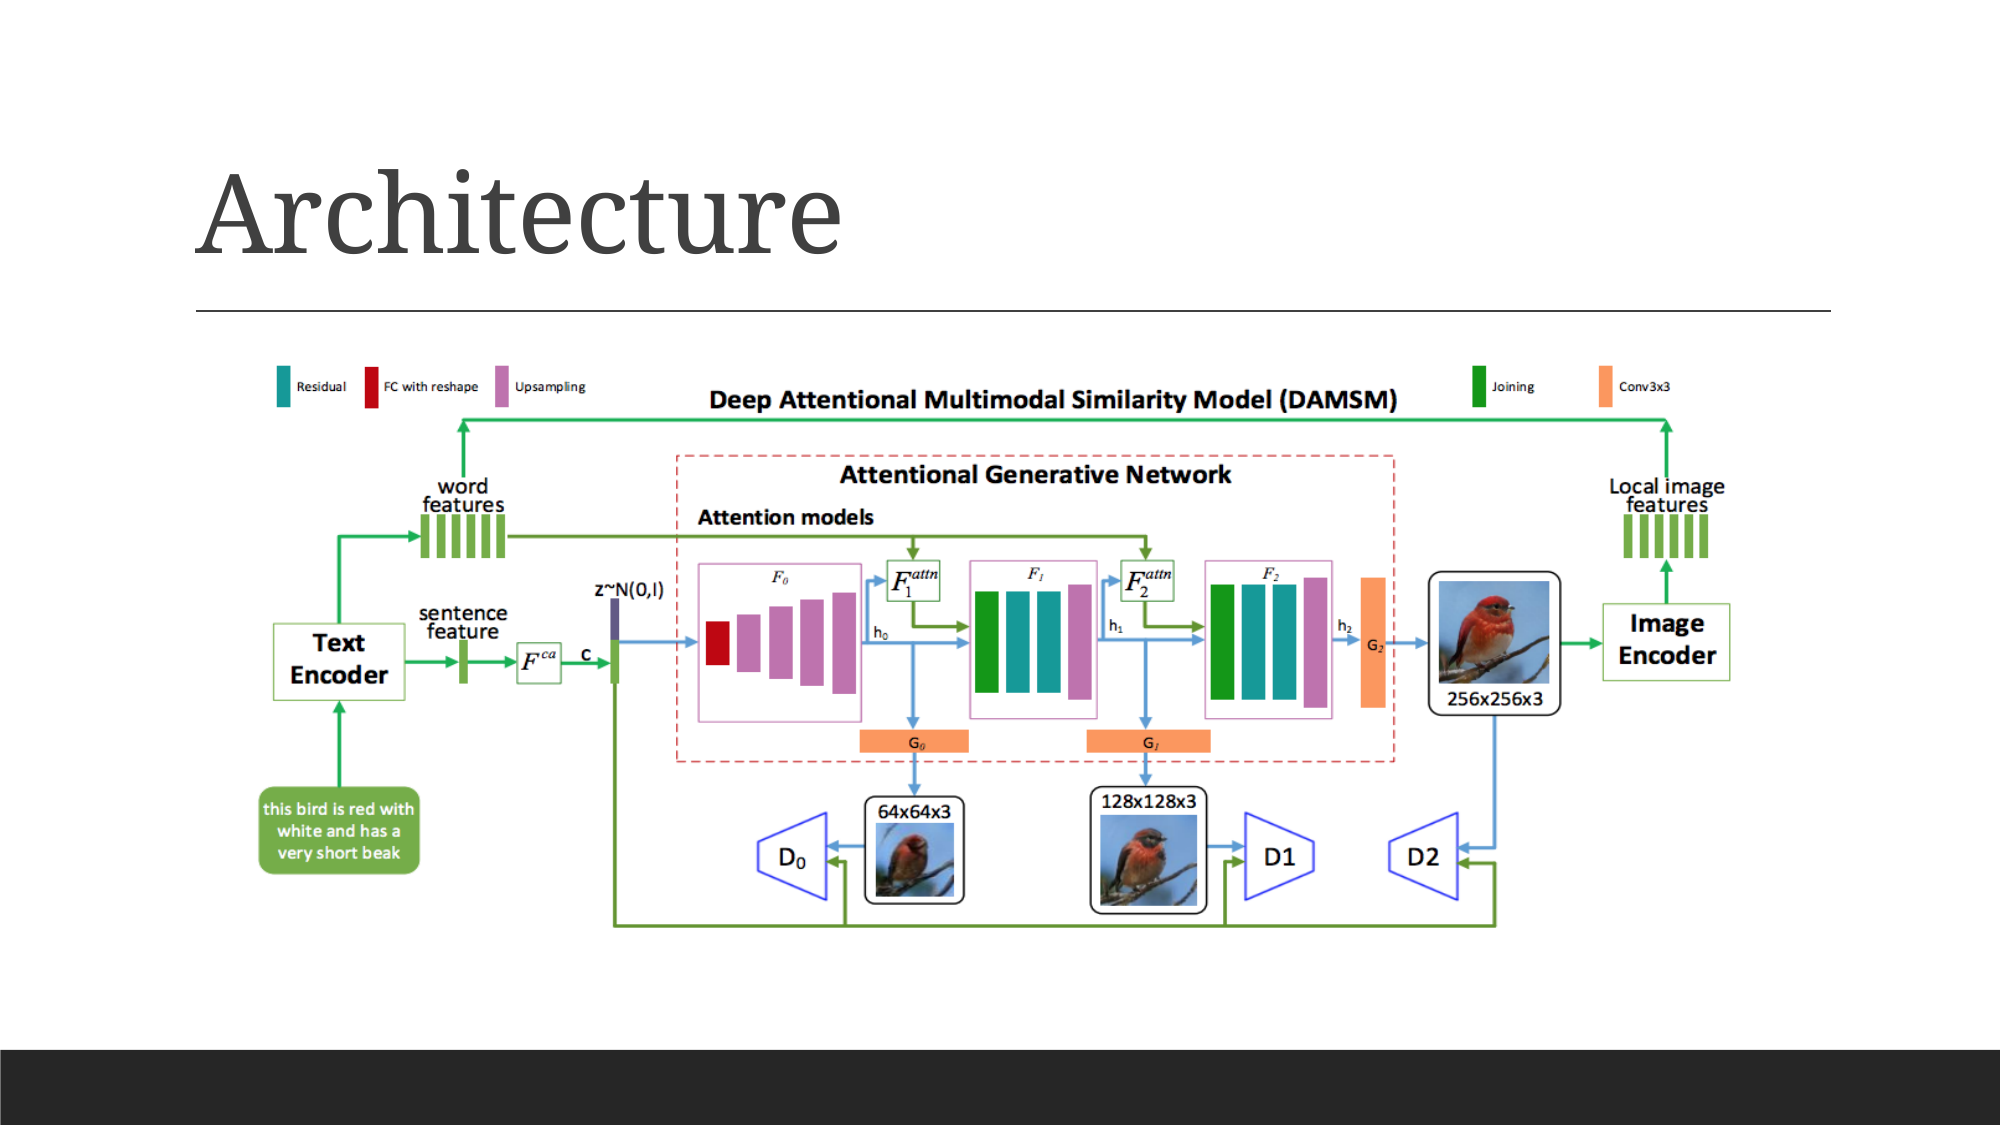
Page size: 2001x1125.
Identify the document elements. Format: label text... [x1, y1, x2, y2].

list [236, 352, 1764, 938]
title Architecture [180, 47, 1830, 285]
